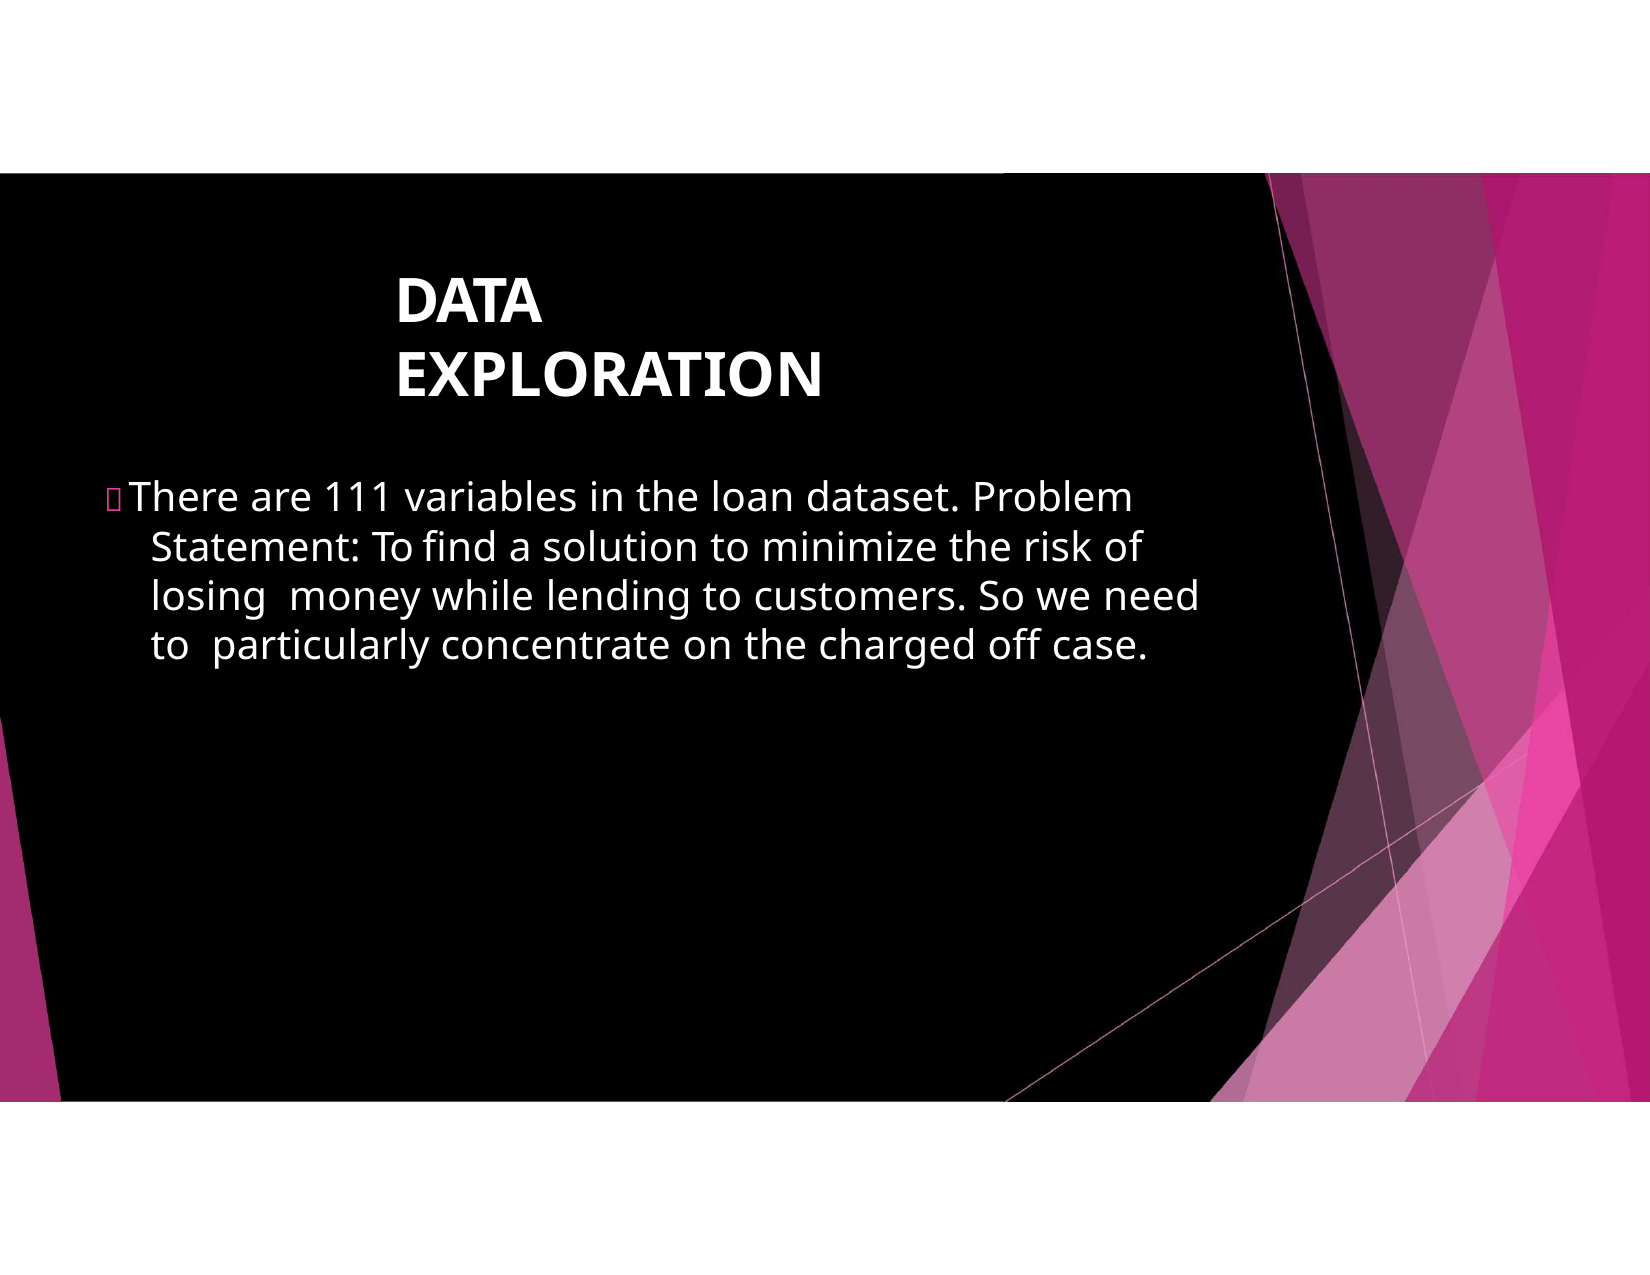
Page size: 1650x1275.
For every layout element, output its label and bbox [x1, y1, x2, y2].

text_box [0, 173, 1650, 1102]
